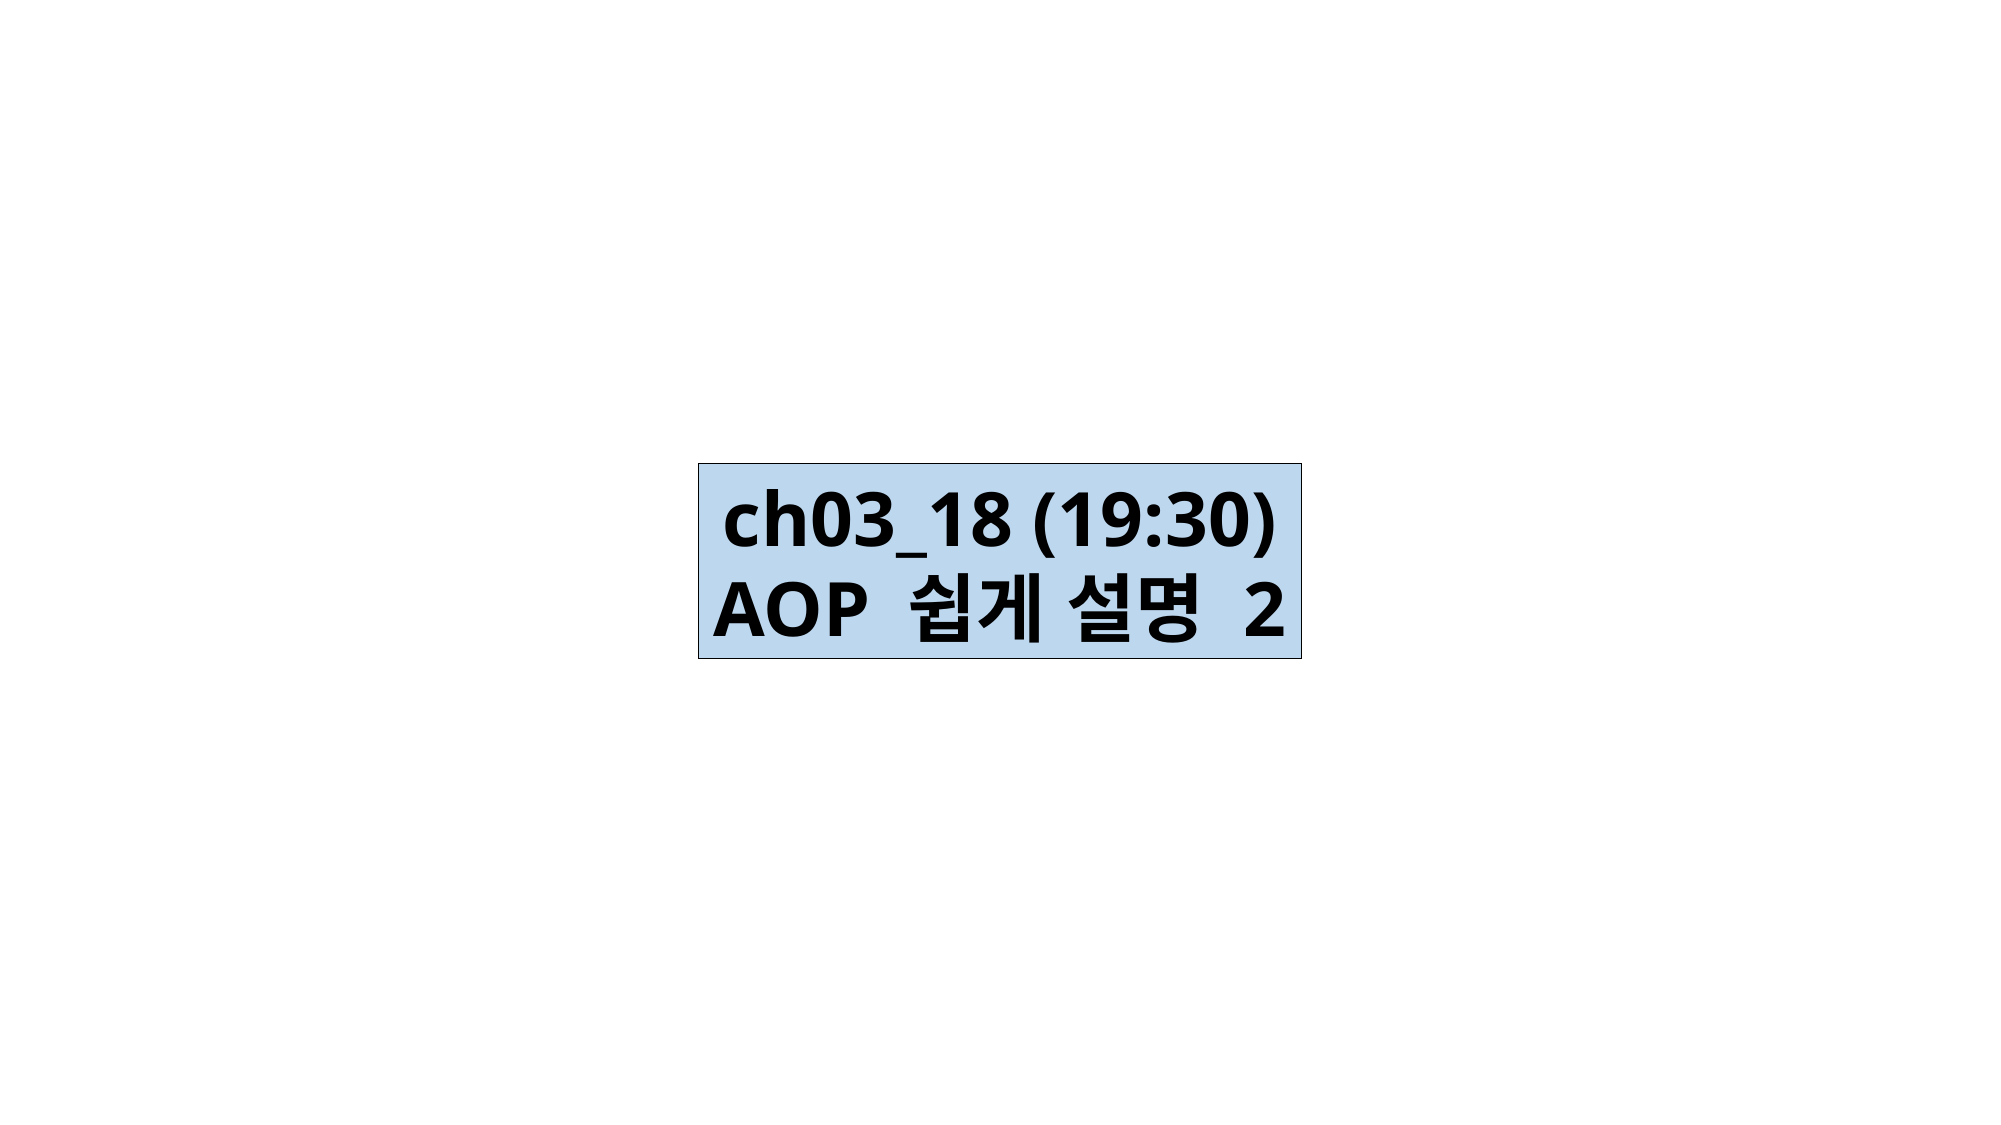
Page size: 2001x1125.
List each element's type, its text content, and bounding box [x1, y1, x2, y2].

text_box ch03_18 (19:30) AOP 쉽게 설명 2 [698, 463, 1302, 659]
